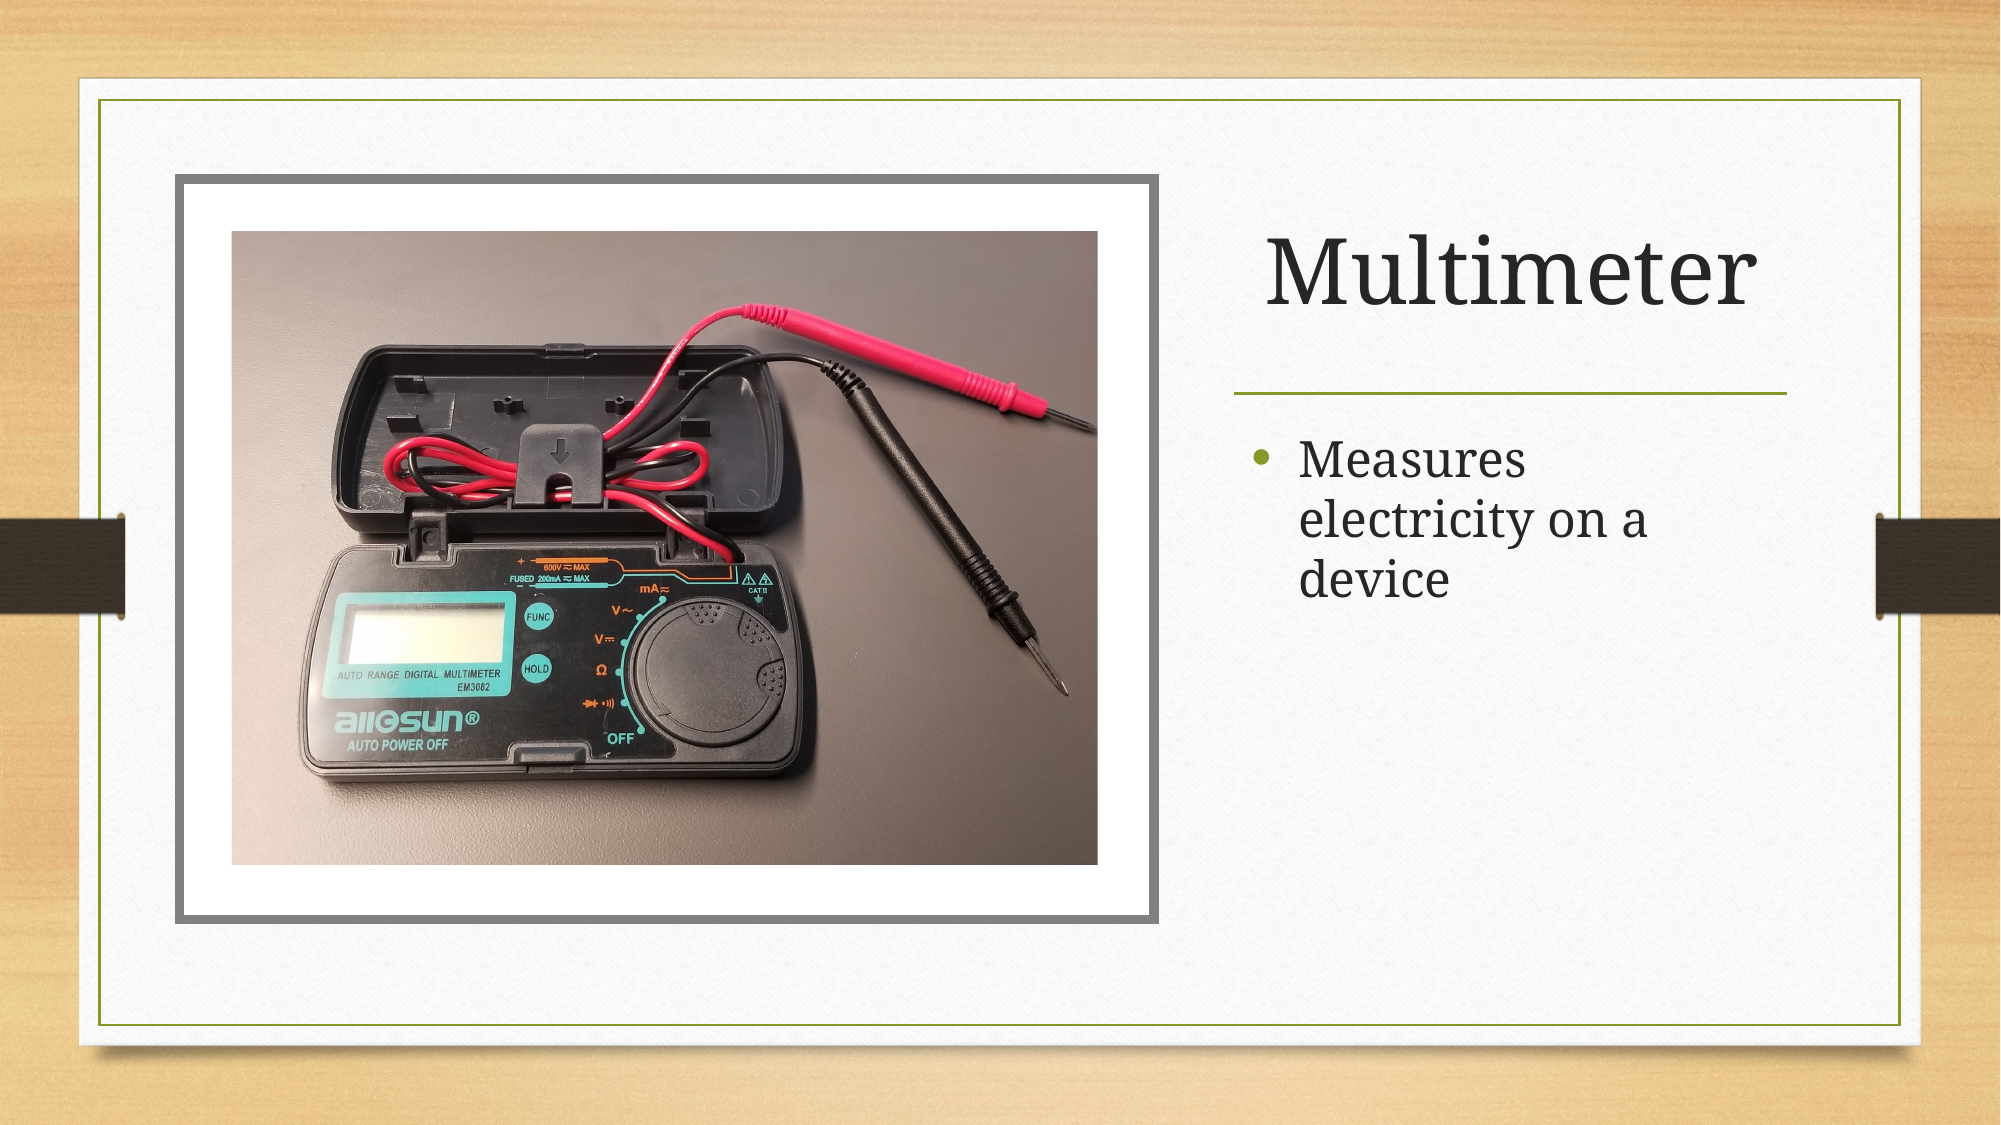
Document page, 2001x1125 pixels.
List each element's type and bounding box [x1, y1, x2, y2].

text_box [0, 0, 2000, 1125]
picture [231, 231, 1098, 865]
